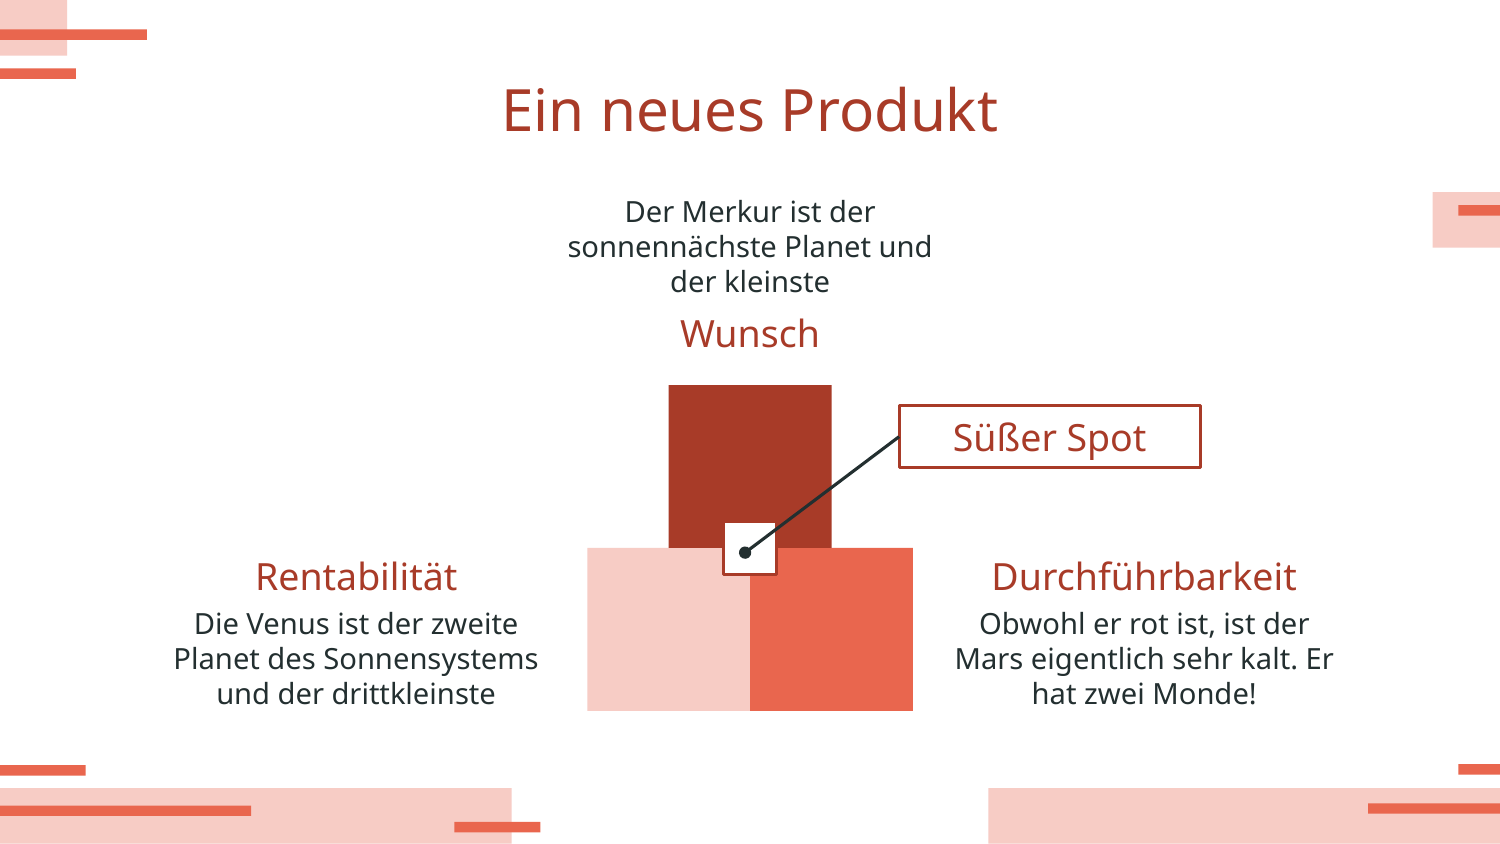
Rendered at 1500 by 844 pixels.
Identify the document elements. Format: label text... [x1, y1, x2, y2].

text_box Obwohl er rot ist, ist der Mars eigentlich sehr kalt. Er hat zwei Monde! [930, 594, 1359, 721]
text_box [587, 547, 750, 711]
text_box Durchführbarkeit [930, 537, 1359, 594]
text_box Rentabilität [142, 537, 571, 594]
text_box Der Merkur ist der sonnennächste Planet und der kleinste [536, 182, 965, 309]
text_box Wunsch [536, 309, 965, 370]
text_box Süßer Spot [899, 405, 1201, 468]
text_box [668, 385, 832, 548]
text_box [744, 436, 900, 553]
text_box Die Venus ist der zweite Planet des Sonnensystems und der drittkleinste [142, 594, 571, 721]
title Ein neues Produkt [98, 61, 1402, 156]
text_box [750, 547, 913, 711]
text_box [723, 521, 777, 575]
